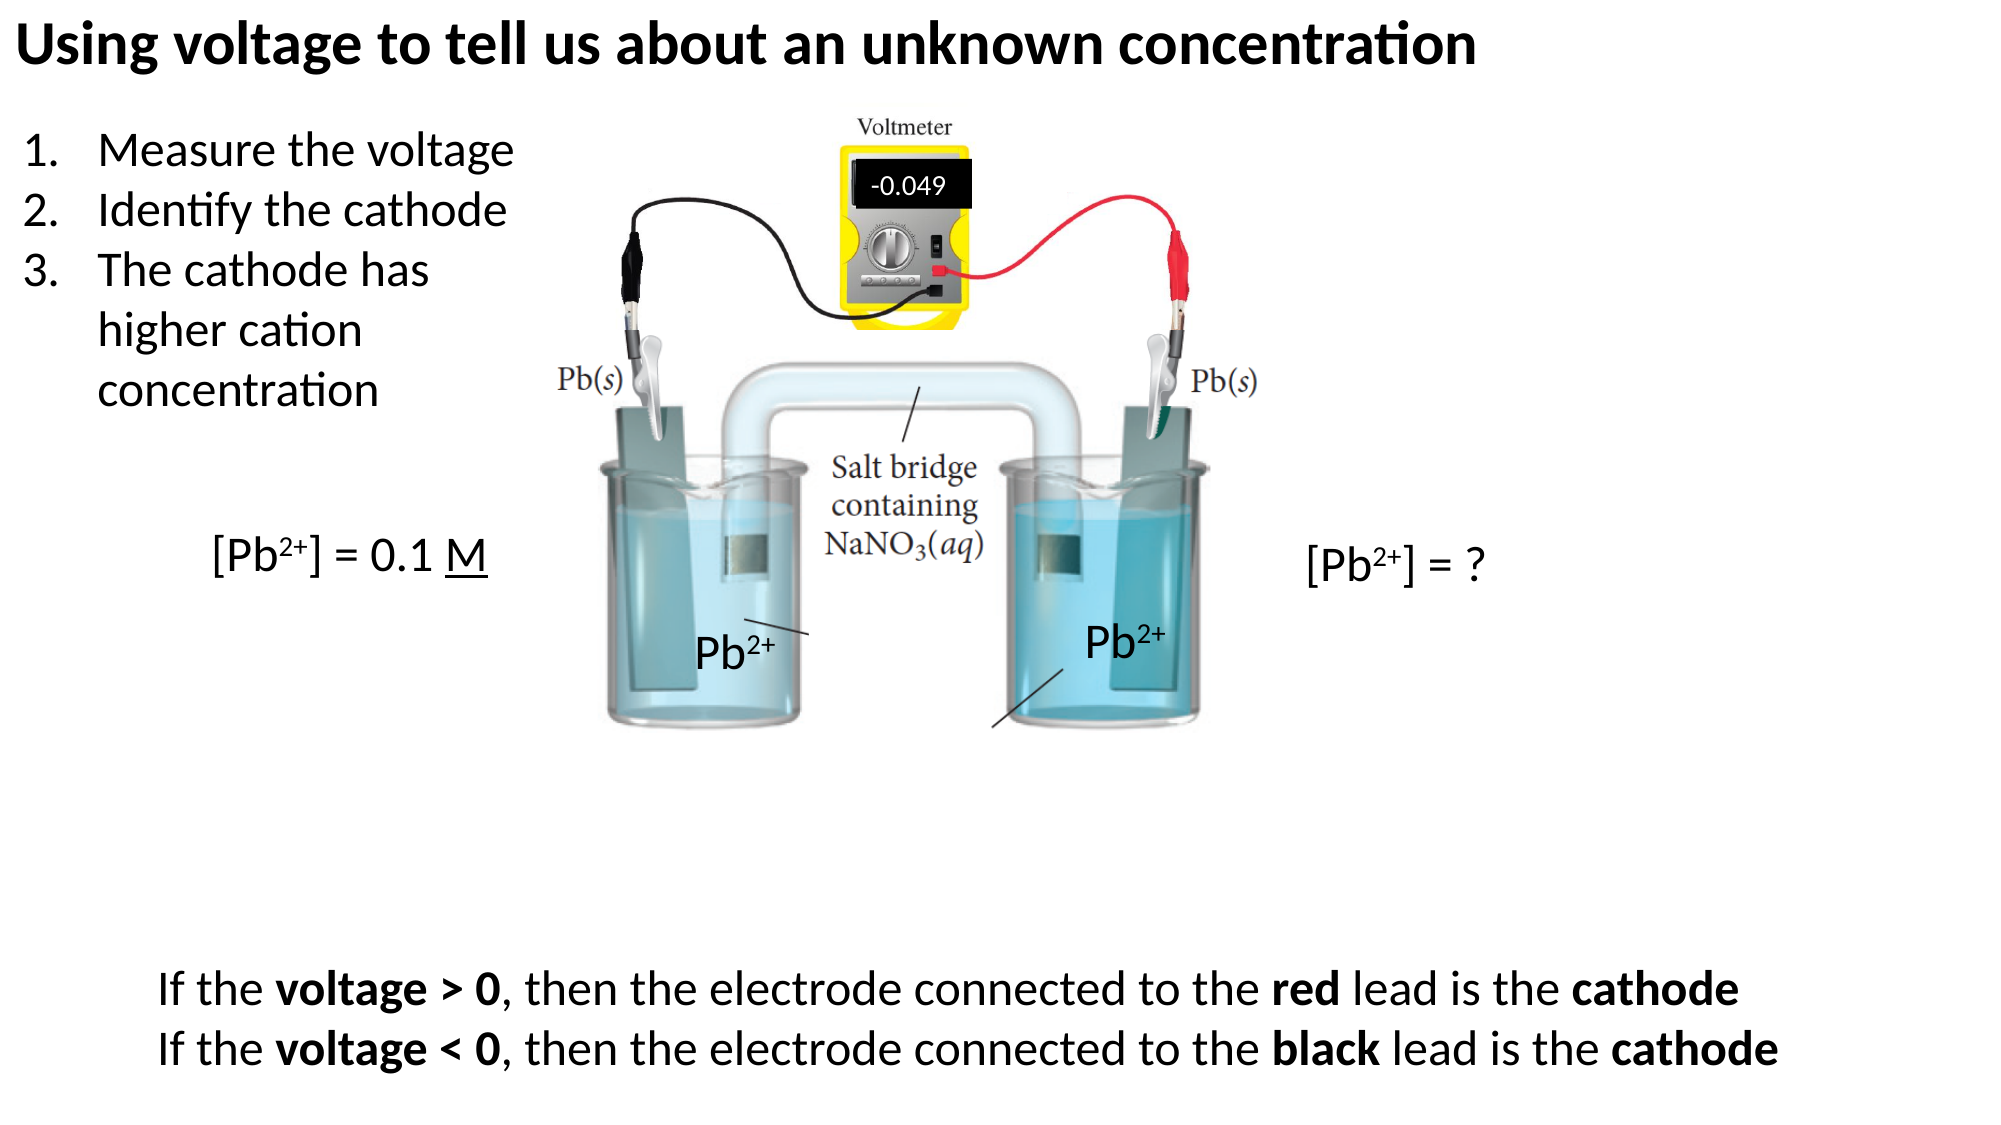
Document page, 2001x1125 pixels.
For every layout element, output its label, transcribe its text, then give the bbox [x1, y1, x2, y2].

title Using voltage to tell us about an unknown concentration [0, 0, 2000, 89]
text_box Measure the voltage Identify the cathode The cathode has higher cation concentration [7, 109, 527, 424]
text_box [Pb2+] = 0.1 M [196, 514, 527, 589]
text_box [527, 88, 1291, 793]
text_box If the voltage > 0, then the electrode connected to the red lead is the cathode If the voltage < 0, then the electrode connected to the black lead is the cathode [142, 948, 1833, 1083]
text_box [Pb2+] = ? [1291, 523, 1903, 599]
